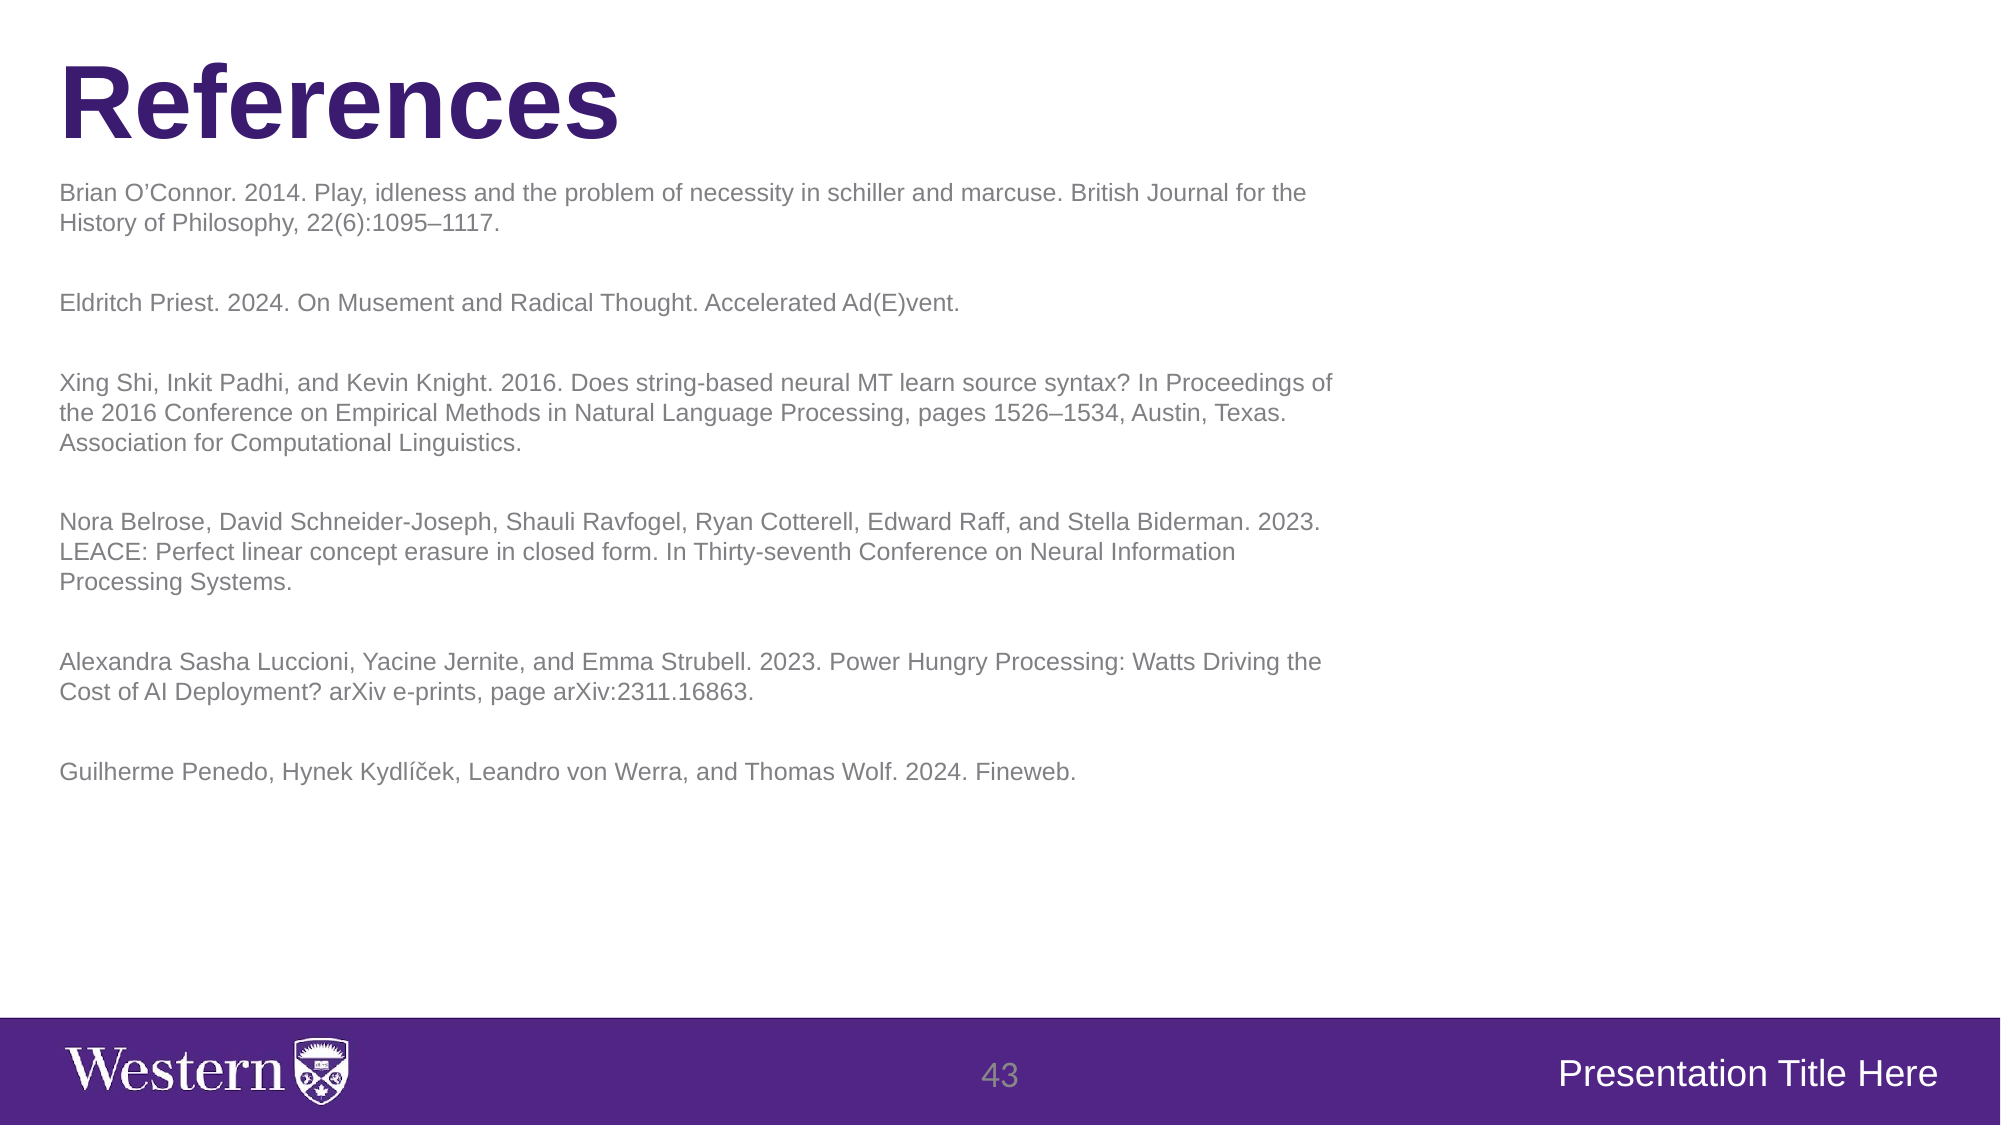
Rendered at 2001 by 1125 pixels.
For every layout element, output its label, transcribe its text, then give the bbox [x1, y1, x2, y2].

text_box Presentation Title Here [1430, 1041, 1954, 1102]
text_box References [44, 27, 1358, 168]
picture [0, 0, 2001, 1125]
text_box Brian O’Connor. 2014. Play, idleness and the problem of necessity in schiller and marcuse. British Journal for the History of Philosophy, 22(6):1095–1117. Eldritch Priest. 2024. On Musement and Radical Thought. Accelerated Ad(E)vent. Xing Shi, Inkit Padhi, and Kevin Knight. 2016. Does string-based neural MT learn source syntax? In Proceedings of the 2016 Conference on Empirical Methods in Natural Language Processing, pages 1526–1534, Austin, Texas. Association for Computational Linguistics. Nora Belrose, David Schneider-Joseph, Shauli Ravfogel, Ryan Cotterell, Edward Raff, and Stella Biderman. 2023. LEACE: Perfect linear concept erasure in closed form. In Thirty-seventh Conference on Neural Information Processing Systems. Alexandra Sasha Luccioni, Yacine Jernite, and Emma Strubell. 2023. Power Hungry Processing: Watts Driving the Cost of AI Deployment? arXiv e-prints, page arXiv:2311.16863. Guilherme Penedo, Hynek Kydlíček, Leandro von Werra, and Thomas Wolf. 2024. Fineweb. [44, 168, 1358, 823]
slide_number ‹#› [774, 1042, 1225, 1103]
